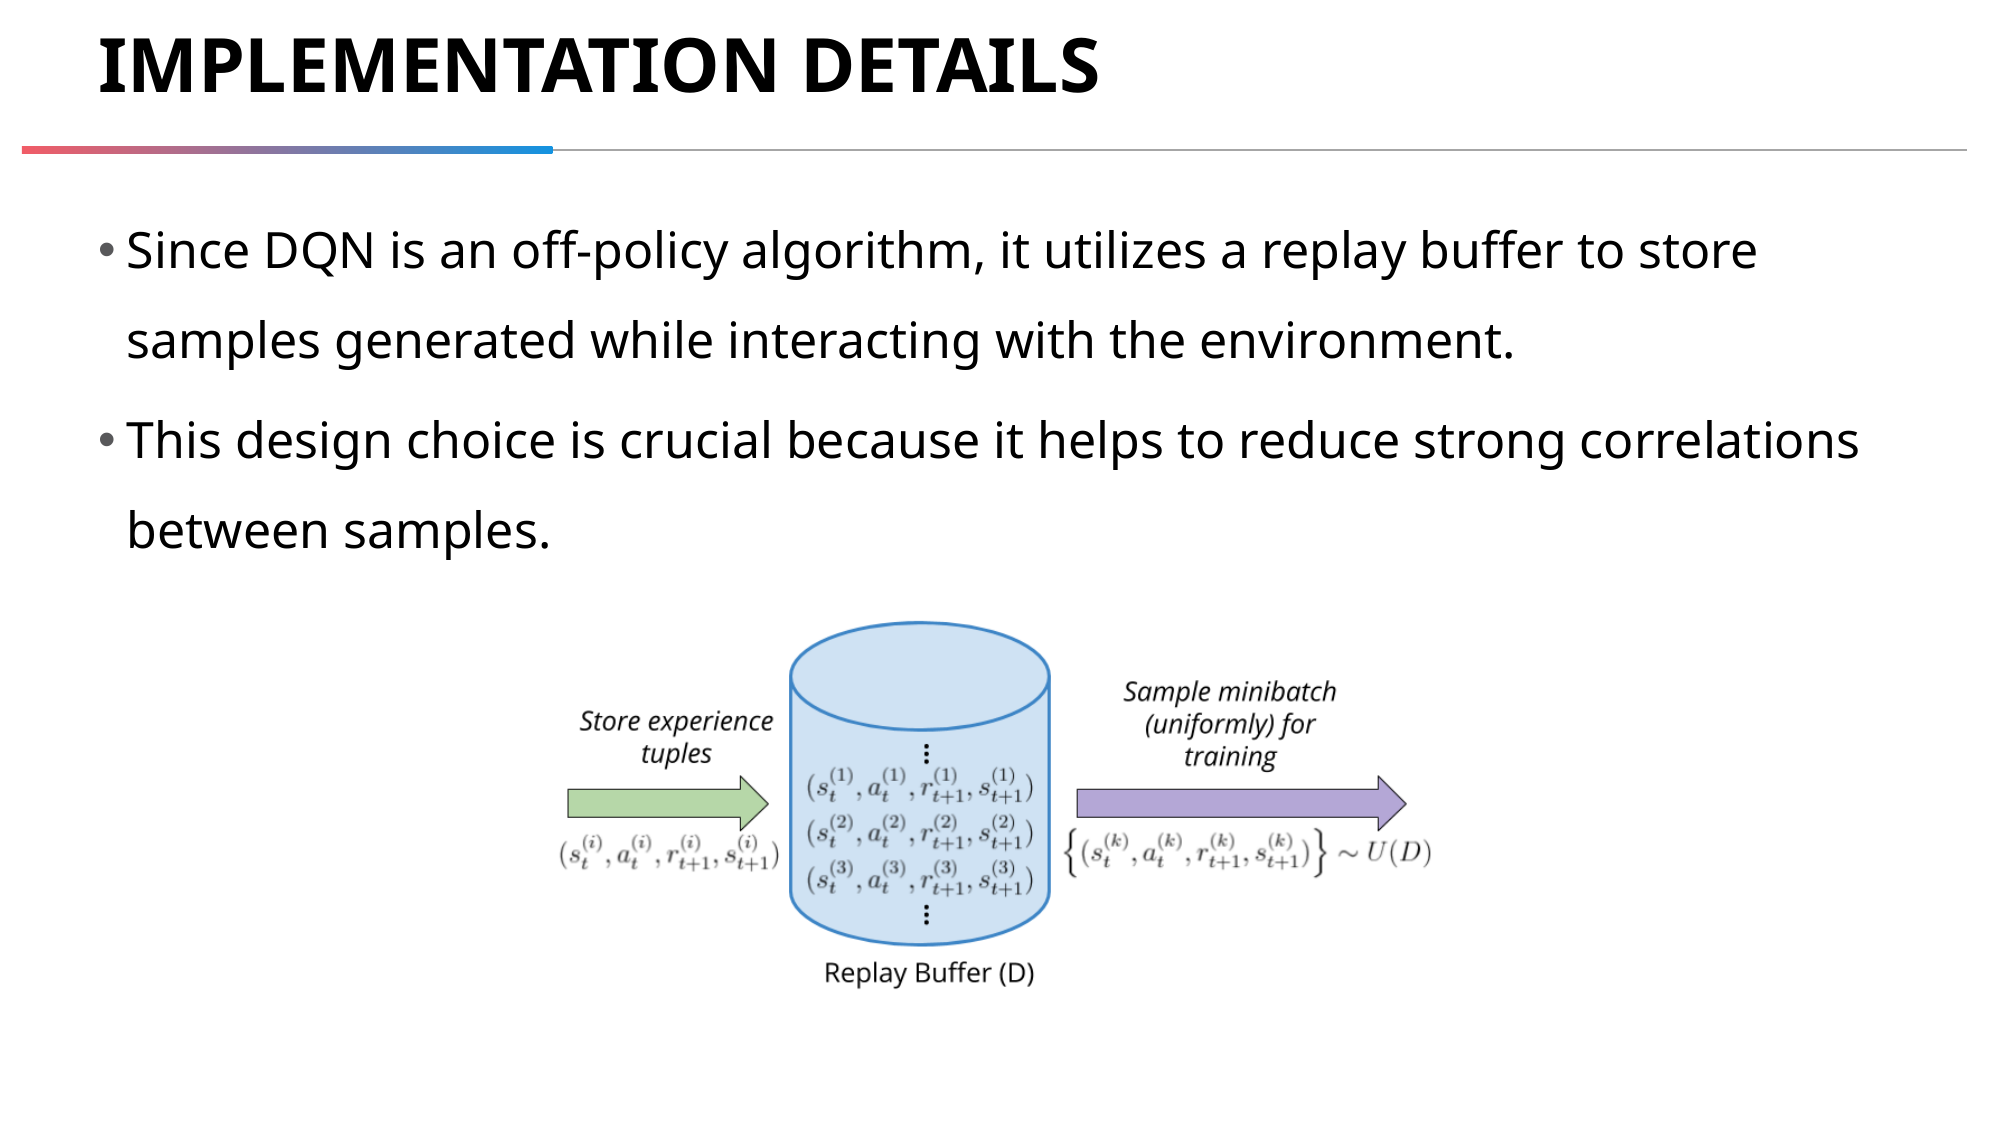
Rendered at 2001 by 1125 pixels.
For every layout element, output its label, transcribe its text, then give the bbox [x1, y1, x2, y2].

list Since DQN is an off-policy algorithm, it utilizes a replay buffer to store samples generated while interacting with the environment. This design choice is crucial because it helps to reduce strong correlations between samples. [86, 188, 1913, 821]
picture [553, 592, 1446, 1007]
title Implementation Details [86, 0, 1726, 146]
